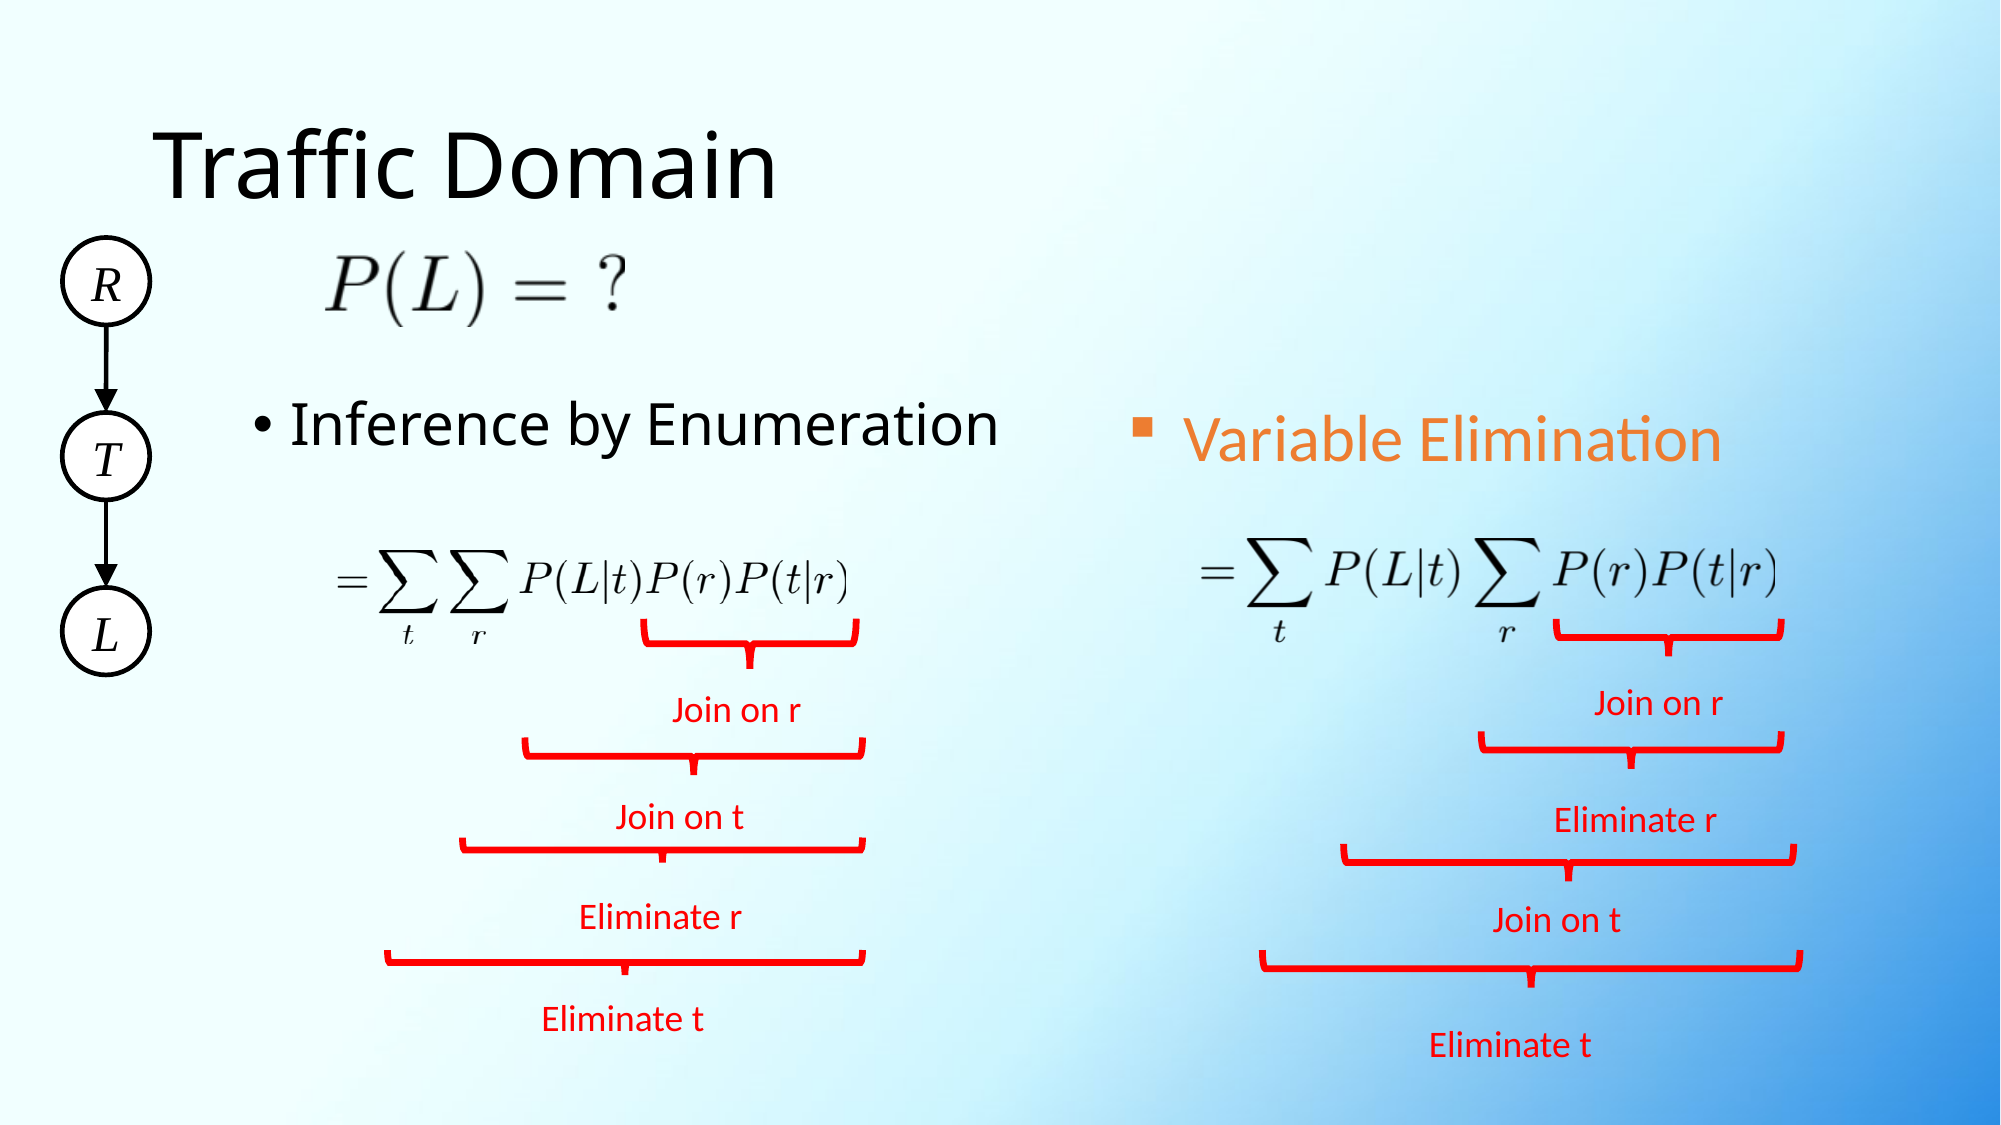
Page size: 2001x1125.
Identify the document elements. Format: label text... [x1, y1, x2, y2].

text_box Eliminate r [1539, 787, 1733, 843]
title Traffic Domain [137, 59, 1863, 278]
text_box Variable Elimination [1112, 387, 1913, 955]
text_box [1480, 731, 1783, 769]
text_box Eliminate r [564, 884, 758, 944]
text_box [1342, 843, 1795, 882]
text_box Join on r [1579, 670, 1739, 731]
text_box [386, 949, 864, 976]
text_box R [62, 237, 150, 325]
picture [0, 0, 2001, 1125]
text_box L [62, 587, 150, 675]
text_box Join on t [600, 784, 760, 837]
text_box [523, 737, 864, 776]
text_box Eliminate t [1414, 1012, 1607, 1073]
text_box T [62, 412, 150, 500]
text_box Join on r [657, 677, 817, 737]
text_box [646, 618, 858, 669]
list Inference by Enumeration [237, 387, 1038, 955]
text_box [1666, 643, 1671, 657]
text_box Eliminate t [526, 986, 720, 1046]
text_box [1775, 618, 1783, 639]
text_box [461, 837, 864, 863]
text_box [1261, 949, 1801, 988]
text_box Join on t [1477, 887, 1637, 948]
